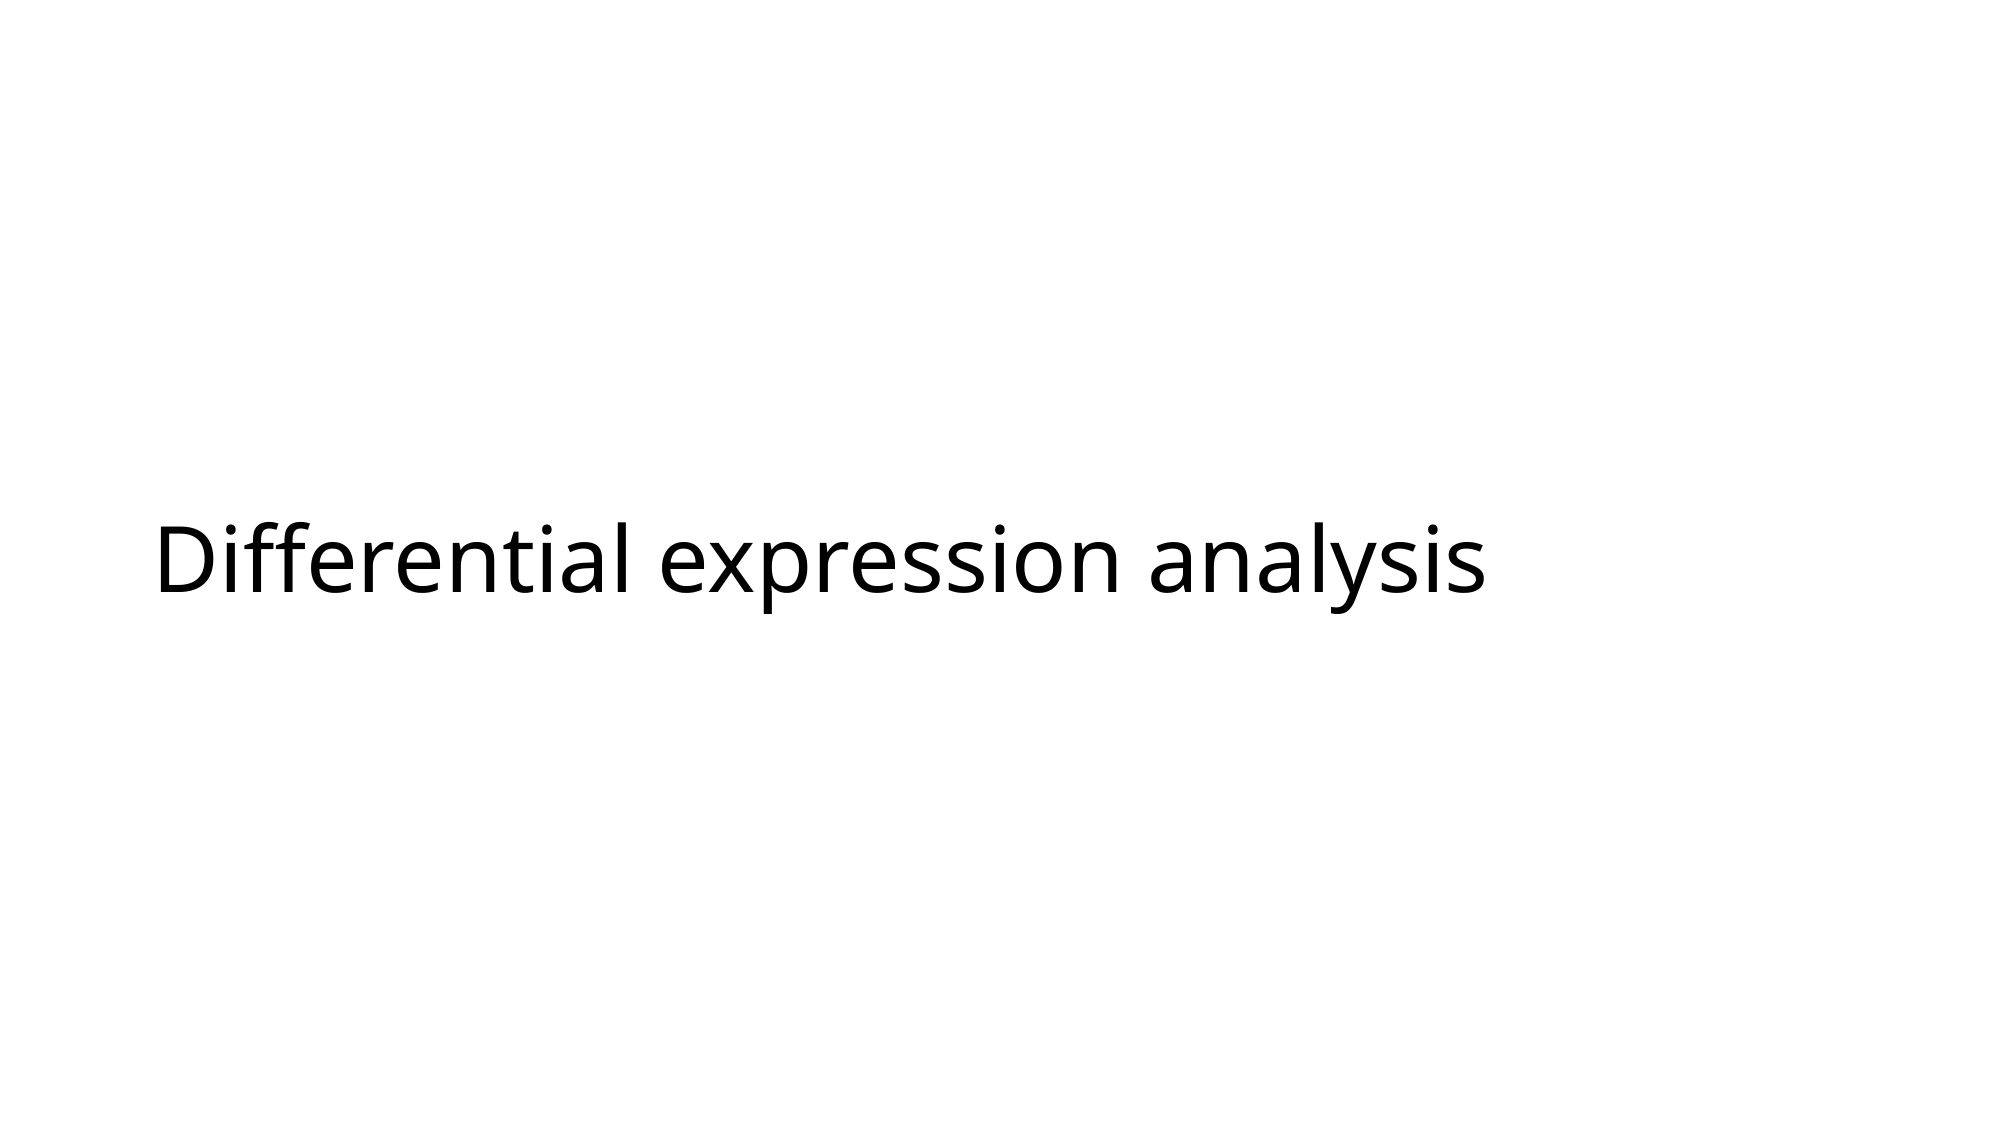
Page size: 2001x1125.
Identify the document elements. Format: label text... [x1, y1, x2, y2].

title Differential expression analysis [137, 453, 1863, 672]
